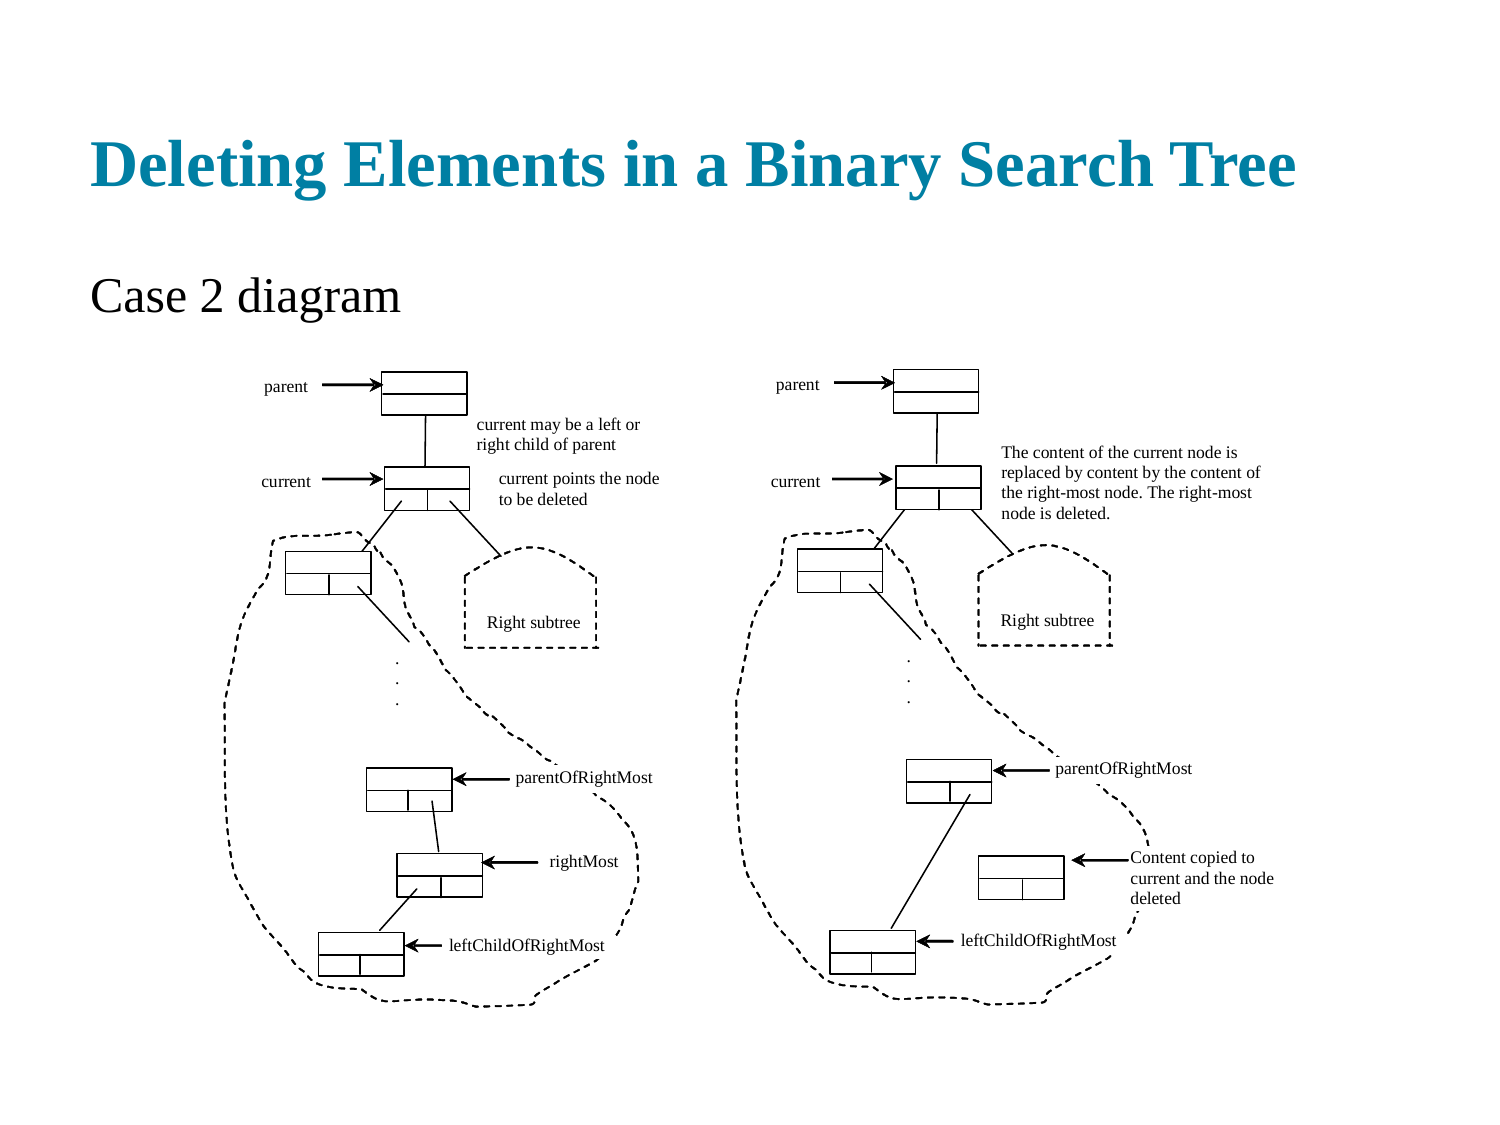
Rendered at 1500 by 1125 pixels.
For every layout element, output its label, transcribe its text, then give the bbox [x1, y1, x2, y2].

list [220, 356, 1280, 1017]
list Case 2 diagram [75, 255, 479, 342]
title Deleting Elements in a Binary Search Tree [75, 35, 1425, 216]
